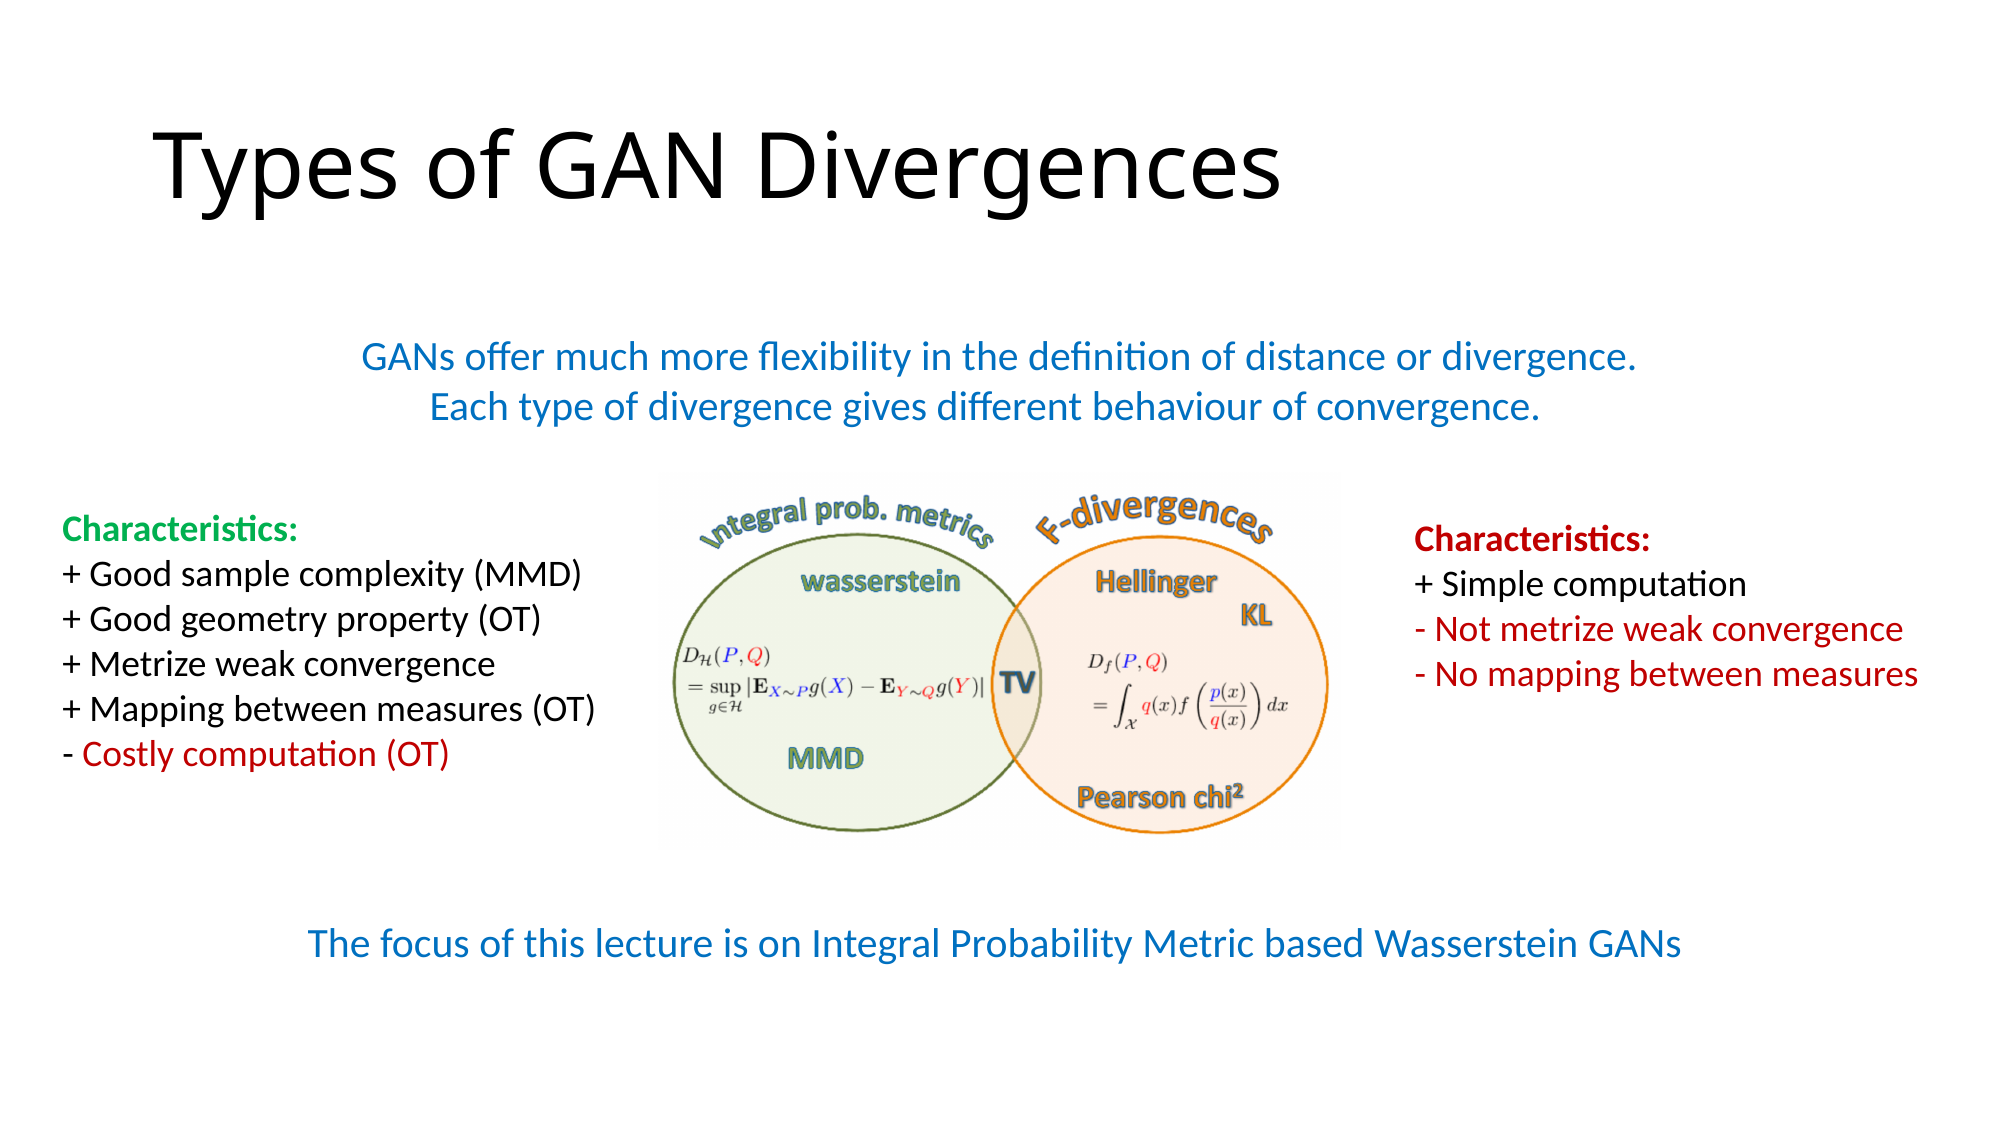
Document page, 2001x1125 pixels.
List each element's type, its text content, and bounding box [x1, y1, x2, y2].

picture [658, 472, 1341, 850]
text_box Characteristics: + Good sample complexity (MMD) + Good geometry property (OT) + Metrize weak convergence + Mapping between measures (OT) - Costly computation (OT) [47, 496, 658, 826]
text_box Characteristics: + Simple computation - Not metrize weak convergence - No mapping between measures [1399, 506, 1935, 747]
text_box GANs offer much more flexibility in the definition of distance or divergence. Each type of divergence gives different behaviour of convergence. [137, 321, 1863, 436]
text_box The focus of this lecture is on Integral Probability Metric based Wasserstein GANs [137, 908, 1863, 974]
title Types of GAN Divergences [137, 59, 1863, 278]
